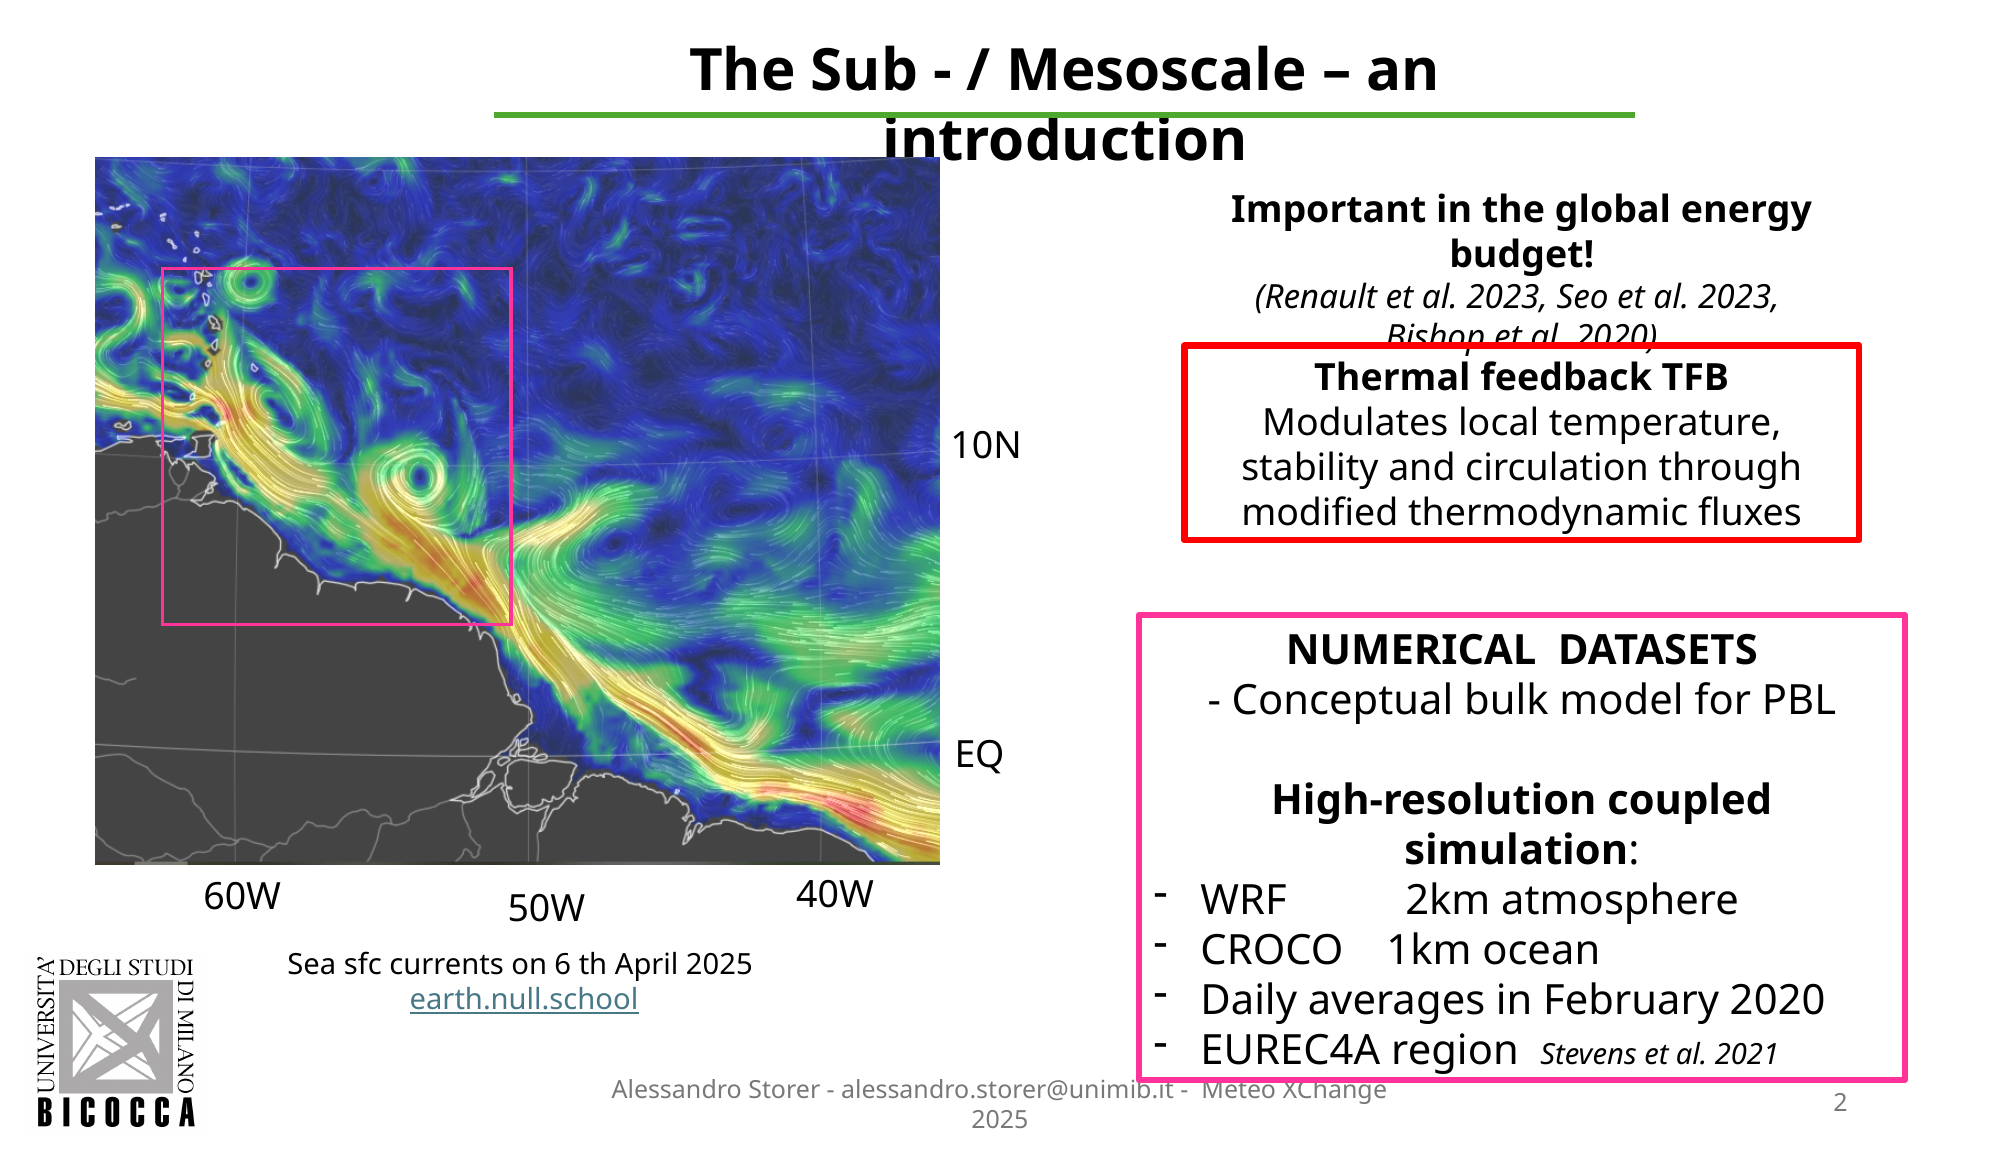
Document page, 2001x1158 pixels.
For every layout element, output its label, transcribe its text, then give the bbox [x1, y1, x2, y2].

text_box The Sub - / Mesoscale – an introduction [523, 118, 1607, 180]
text_box The Sub - / Mesoscale – an introduction [523, 24, 1607, 112]
picture [26, 948, 206, 1135]
text_box Thermal feedback TFB Modulates local temperature, stability and circulation through modified thermodynamic fluxes [1184, 345, 1860, 541]
footer Alessandro Storer - alessandro.storer@unimib.it - Meteo XChange 2025 [565, 1072, 1435, 1135]
slide_number 2 [1435, 1080, 1863, 1135]
text_box NUMERICAL DATASETS - Conceptual bulk model for PBL High-resolution coupled simulation: WRF 2km atmosphere CROCO 1km ocean Daily averages in February 2020 EUREC4A region Stevens et al. 2021 [1138, 615, 1906, 1080]
text_box Sea sfc currents on 6 th April 2025 earth.null.school [272, 938, 768, 1028]
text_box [94, 157, 1036, 938]
text_box Important in the global energy budget! (Renault et al. 2023, Seo et al. 2023, Bishop et al. 2020) [1160, 132, 1883, 363]
